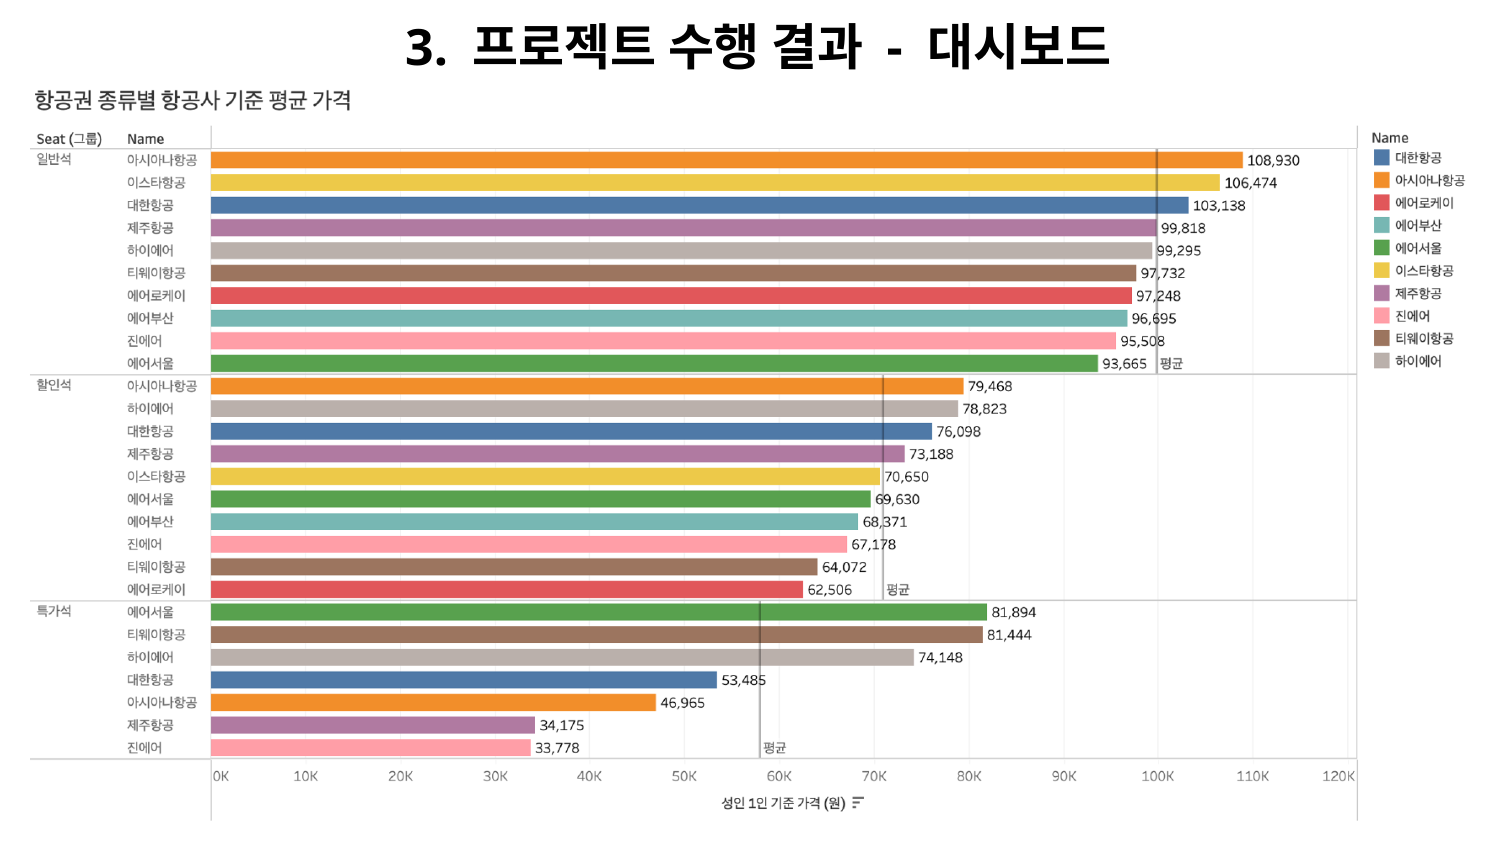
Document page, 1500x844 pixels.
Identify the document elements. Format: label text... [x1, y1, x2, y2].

title 3. 프로젝트 수행 결과 - 대시보드 [83, 0, 1434, 81]
picture [13, 83, 1487, 827]
